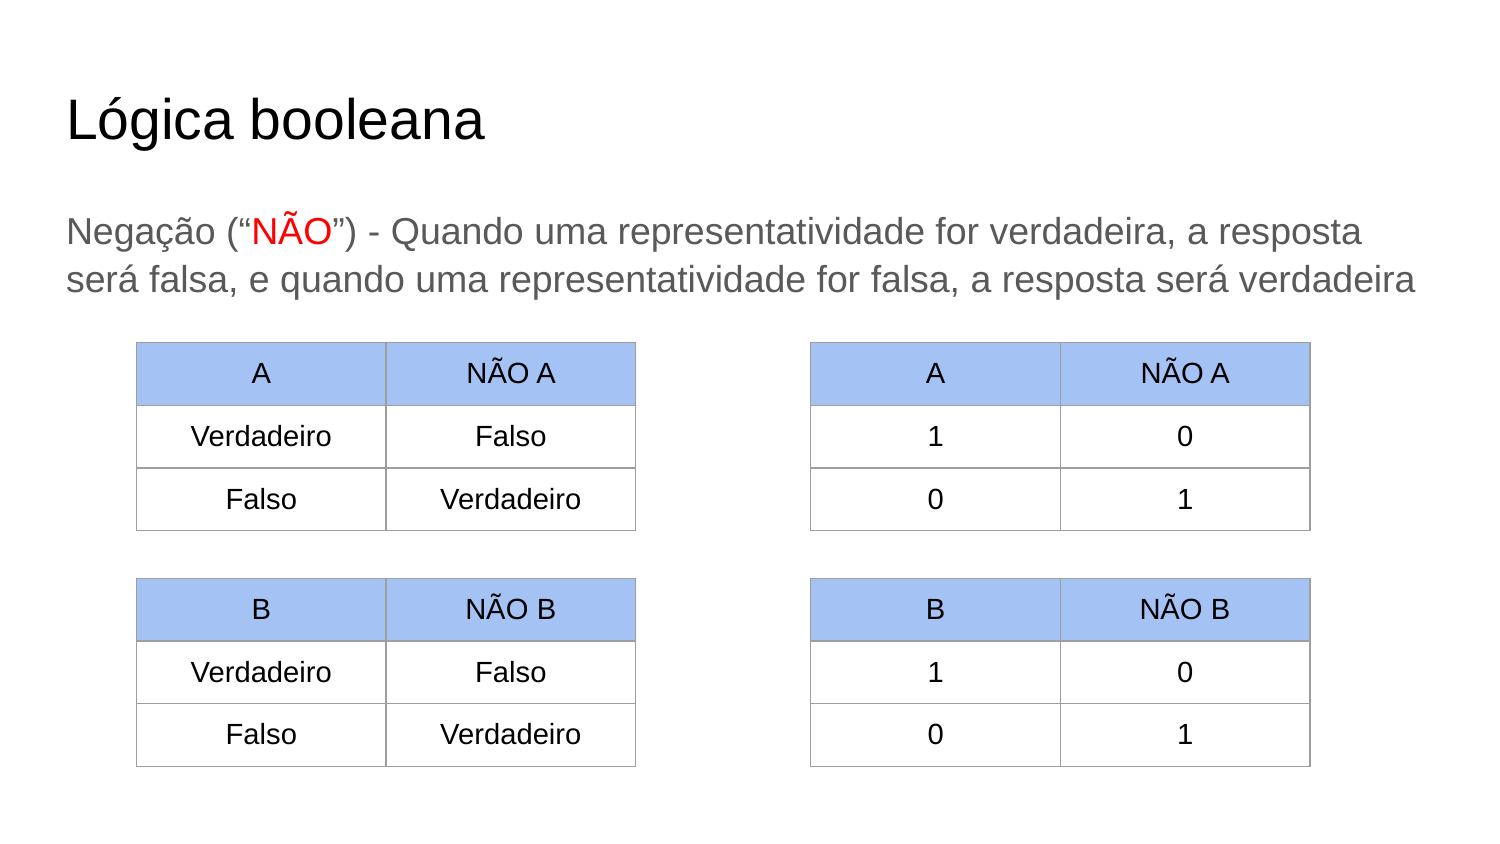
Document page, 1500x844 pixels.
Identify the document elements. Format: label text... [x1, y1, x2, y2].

table_cell Falso [387, 406, 635, 467]
table_cell 1 [811, 642, 1060, 703]
table_header NÃO B [387, 579, 635, 640]
table_cell Verdadeiro [137, 642, 385, 703]
title Lógica booleana [51, 72, 1449, 167]
table_header NÃO B [1061, 579, 1309, 640]
table_cell Verdadeiro [387, 704, 635, 766]
table_cell Falso [137, 704, 385, 766]
table_cell Verdadeiro [387, 469, 635, 530]
table_cell 0 [1061, 642, 1309, 703]
table_header B [811, 579, 1060, 640]
table_header NÃO A [387, 343, 635, 405]
table_cell Falso [137, 469, 385, 530]
table_cell 0 [1061, 406, 1309, 467]
table_cell 0 [811, 469, 1060, 530]
table_cell Falso [387, 642, 635, 703]
table_header B [137, 579, 385, 640]
table_header NÃO A [1061, 343, 1309, 405]
table_cell 0 [811, 704, 1060, 766]
table_header A [811, 343, 1060, 405]
table_cell 1 [1061, 469, 1309, 530]
table_cell Verdadeiro [137, 406, 385, 467]
table_header A [137, 343, 385, 405]
list Negação (“NÃO”) - Quando uma representatividade for verdadeira, a resposta será falsa, e quando uma representatividade for falsa, a resposta será verdadeira [51, 189, 1449, 750]
table_cell 1 [811, 406, 1060, 467]
table_cell 1 [1061, 704, 1309, 766]
